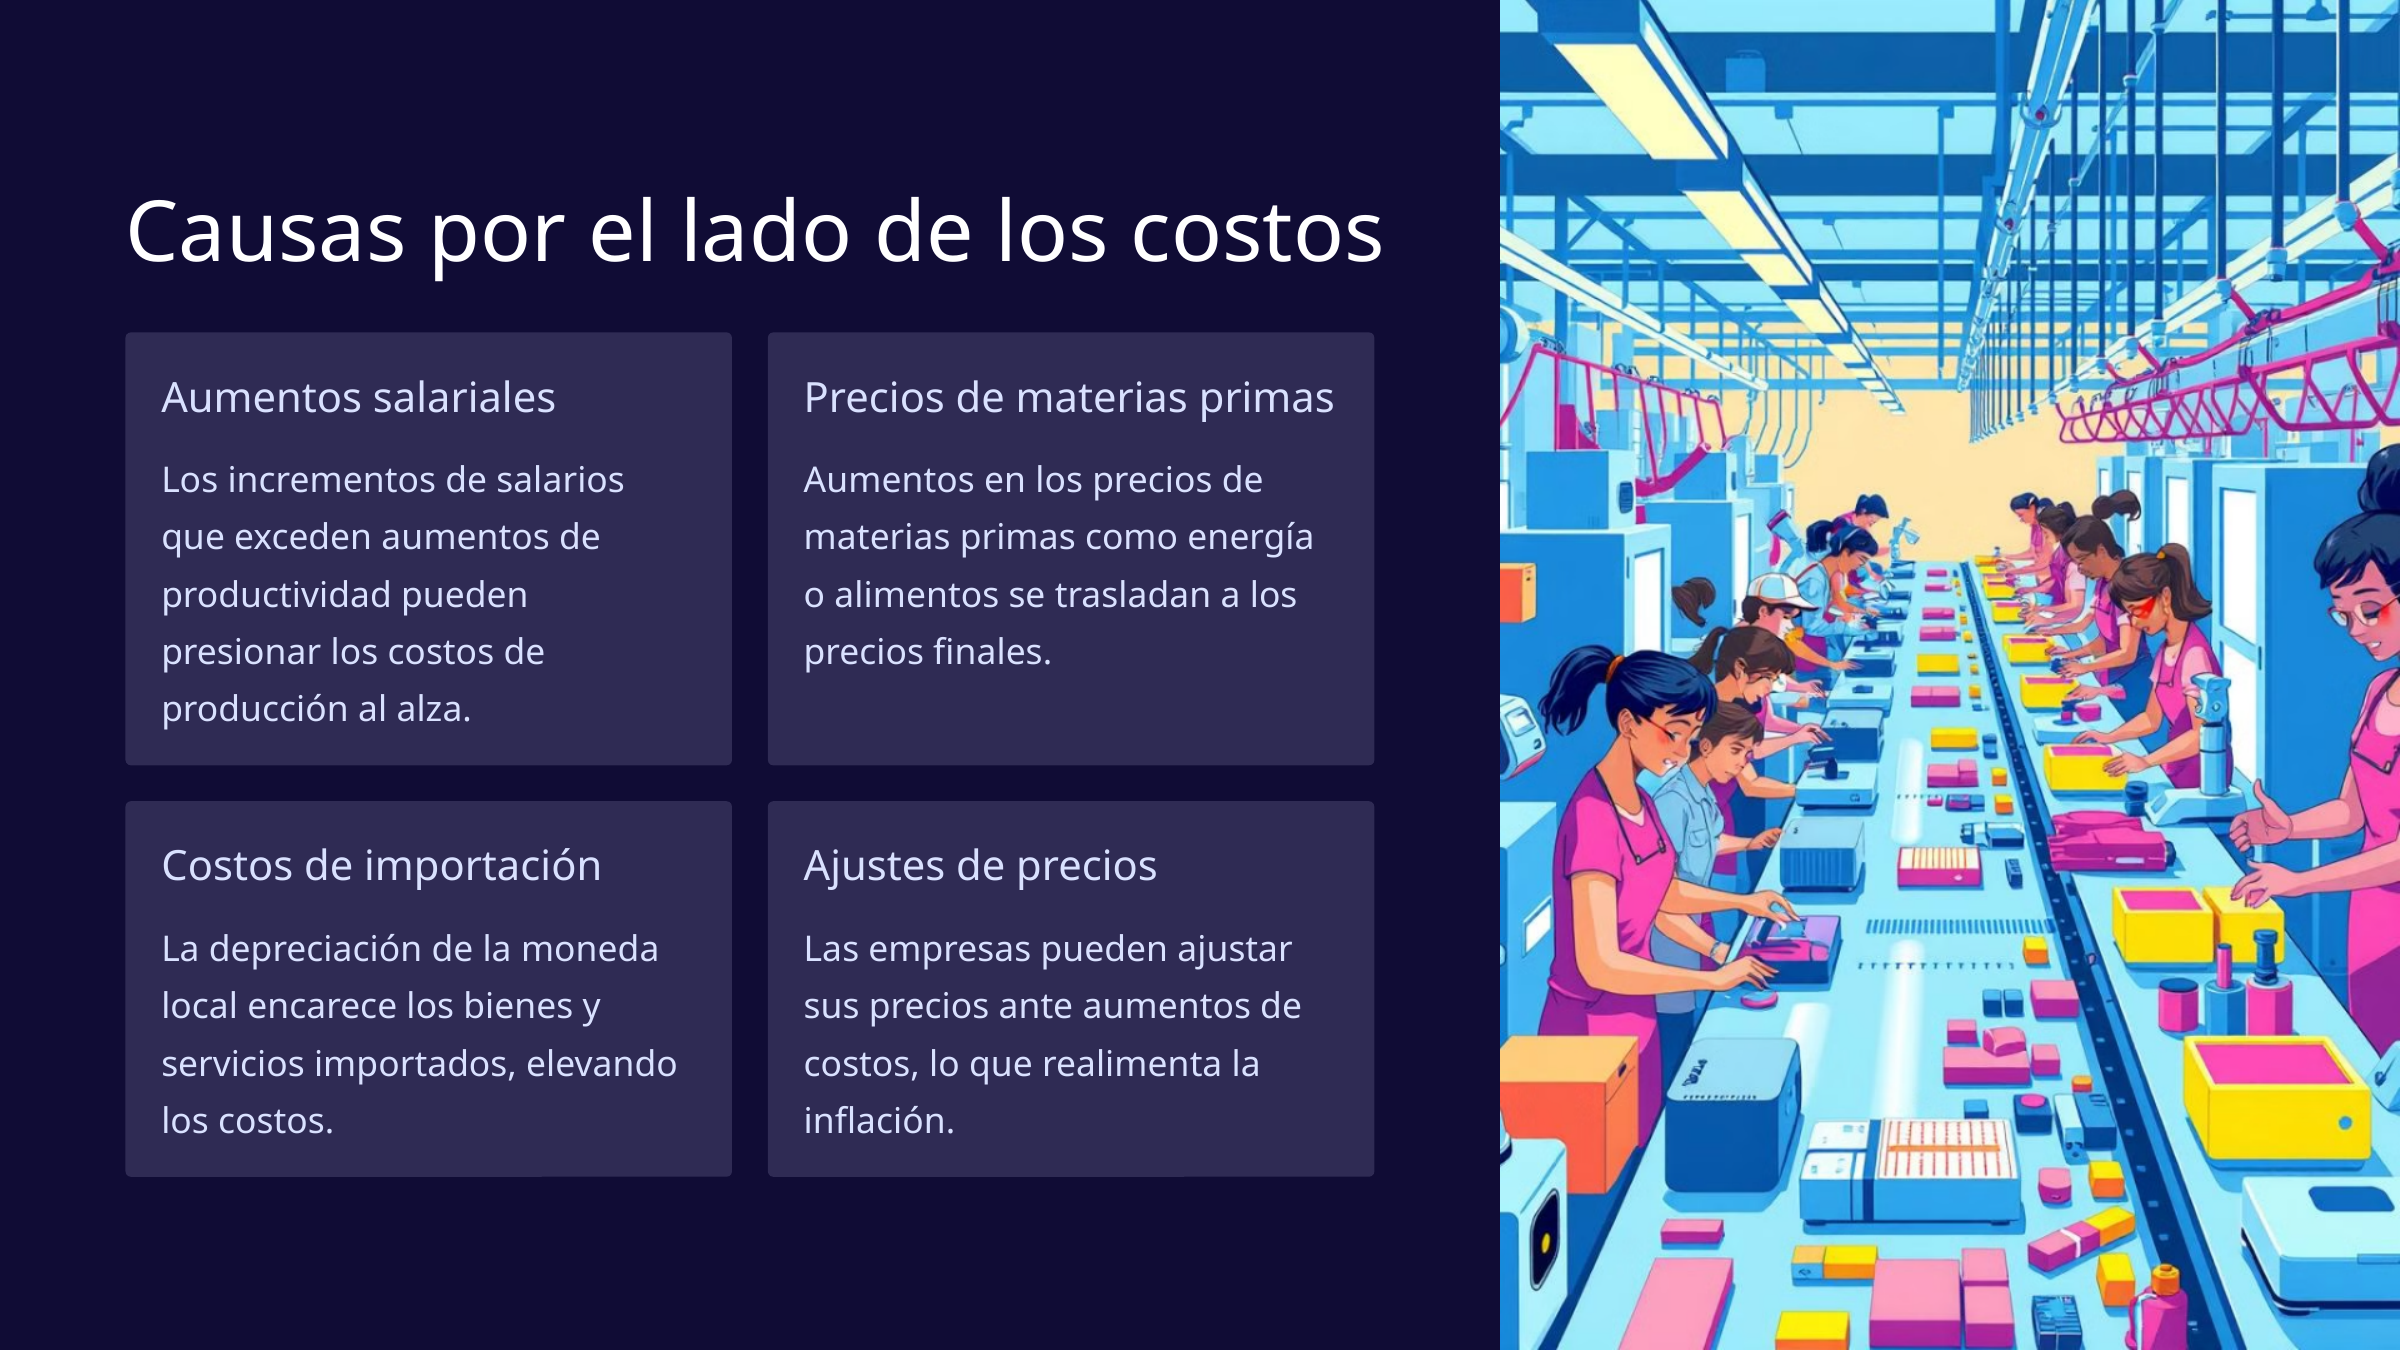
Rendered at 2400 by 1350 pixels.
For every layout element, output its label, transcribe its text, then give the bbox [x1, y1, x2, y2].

text_box Aumentos en los precios de materias primas como energía o alimentos se trasladan a los precios finales. [803, 442, 1339, 673]
picture [1499, 0, 2400, 1350]
text_box Las empresas pueden ajustar sus precios ante aumentos de costos, lo que realimenta la inflación. [803, 911, 1339, 1141]
text_box Ajustes de precios [803, 837, 1226, 890]
text_box La depreciación de la moneda local encarece los bienes y servicios importados, elevando los costos. [161, 911, 697, 1141]
text_box [767, 801, 1375, 1177]
text_box Precios de materias primas [803, 368, 1314, 421]
text_box Costos de importación [161, 837, 587, 890]
text_box [767, 332, 1375, 766]
text_box [125, 332, 732, 766]
text_box Los incrementos de salarios que exceden aumentos de productividad pueden presionar los costos de producción al alza. [161, 442, 697, 730]
text_box Aumentos salariales [161, 368, 584, 421]
text_box Causas por el lado de los costos [125, 173, 1325, 279]
text_box [125, 801, 732, 1177]
